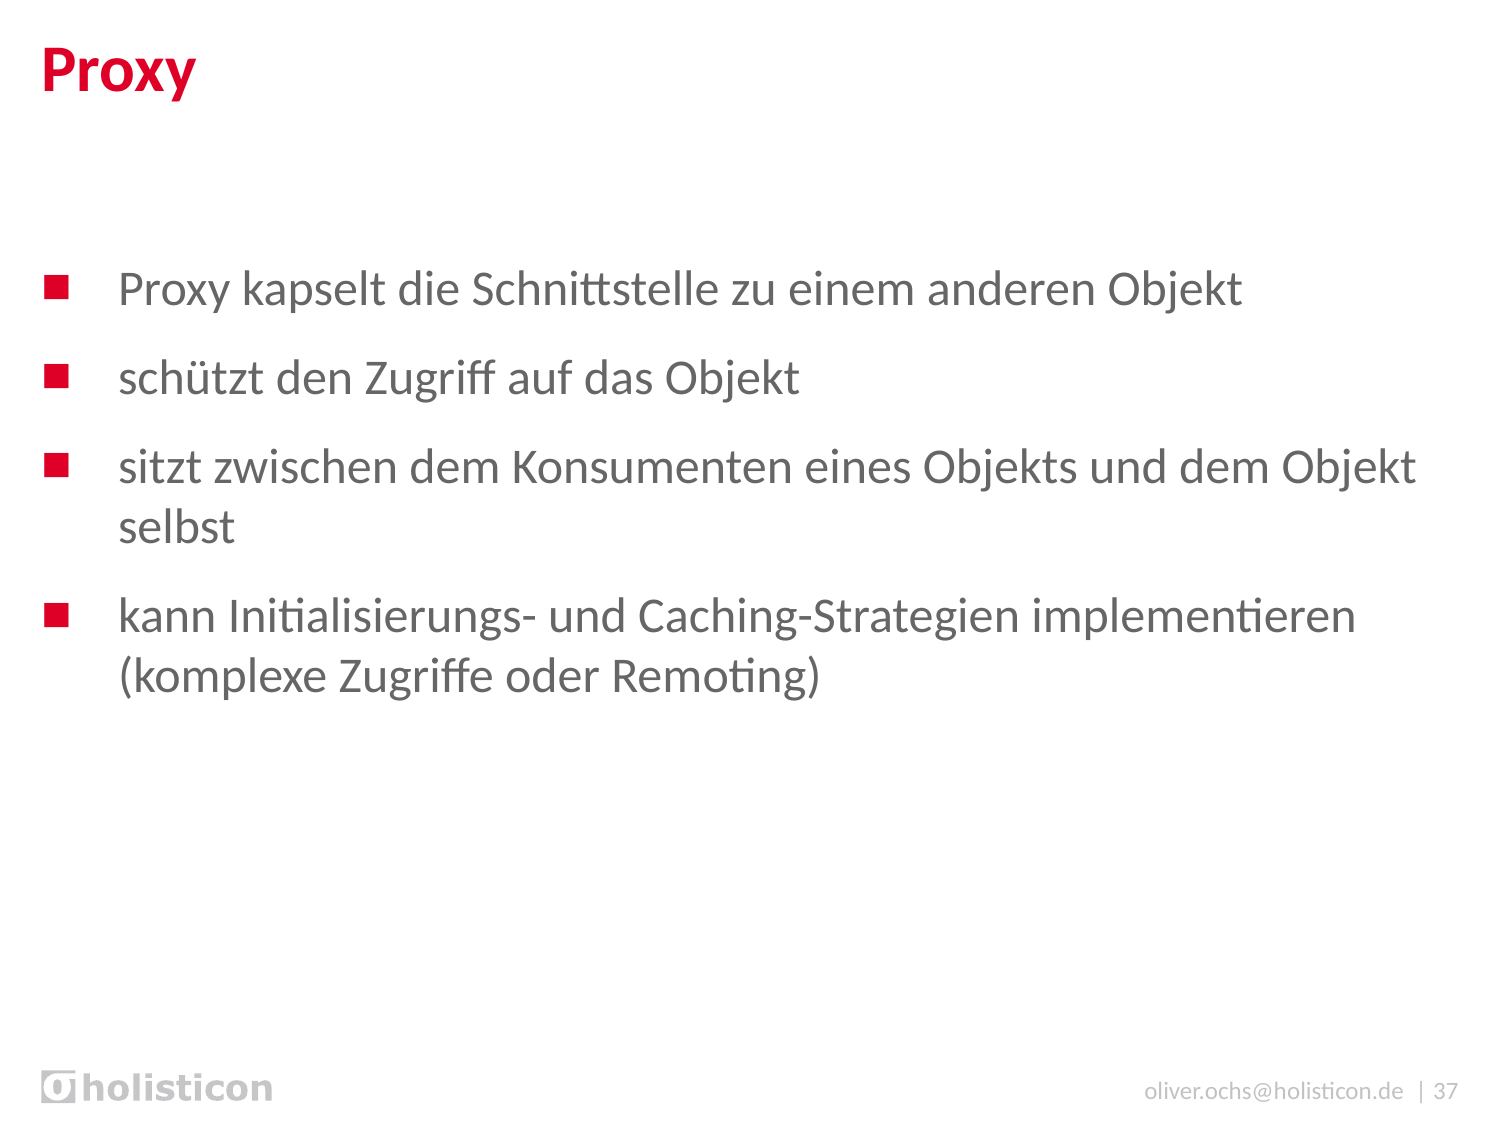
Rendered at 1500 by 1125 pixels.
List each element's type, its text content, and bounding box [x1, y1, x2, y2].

title Proxy [41, 24, 1436, 188]
list Proxy kapselt die Schnittstelle zu einem anderen Objekt schützt den Zugriff auf das Objekt sitzt zwischen dem Konsumenten eines Objekts und dem Objekt selbst kann Initialisierungs- und Caching-Strategien implementieren (komplexe Zugriffe oder Remoting) [41, 255, 1436, 973]
